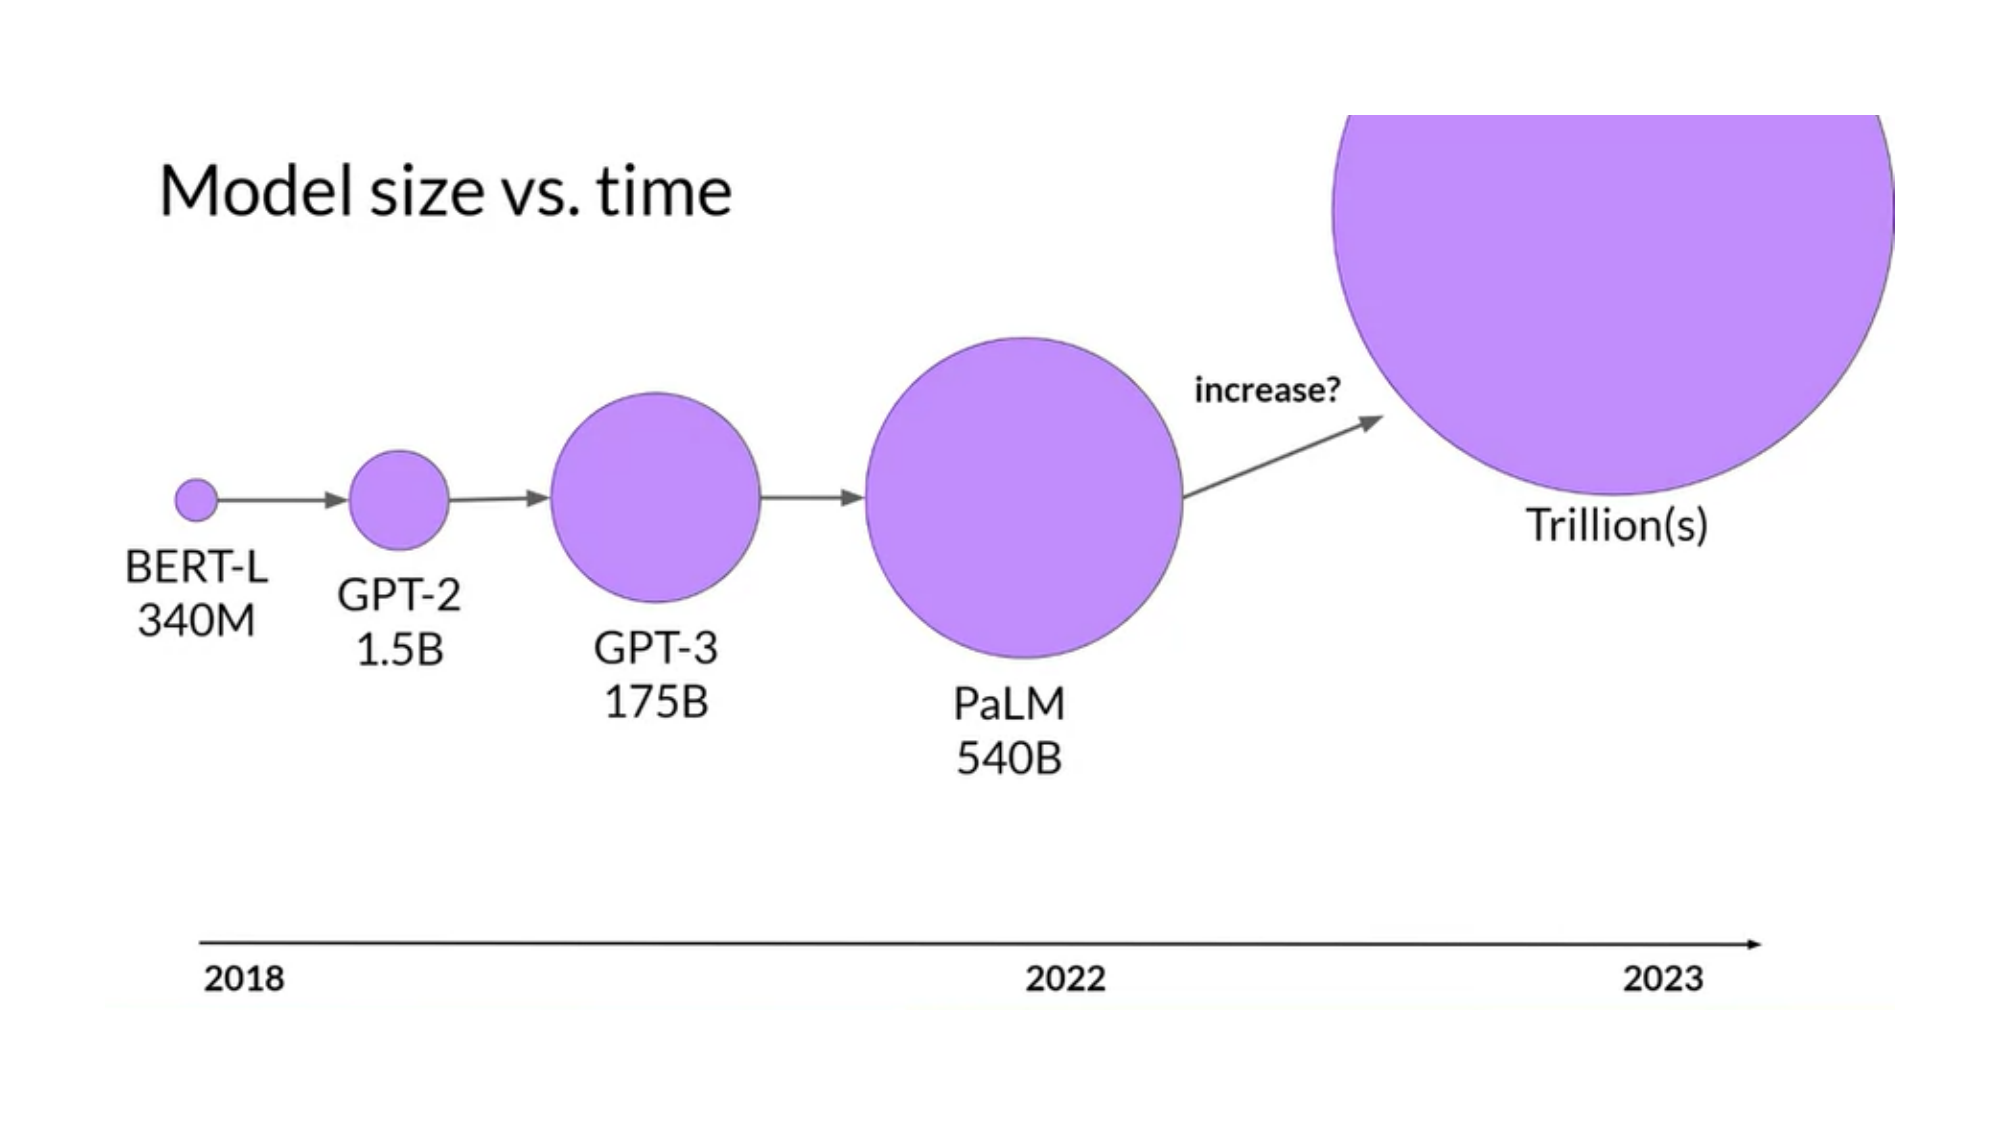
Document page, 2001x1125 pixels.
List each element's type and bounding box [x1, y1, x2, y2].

list [105, 115, 1895, 1010]
